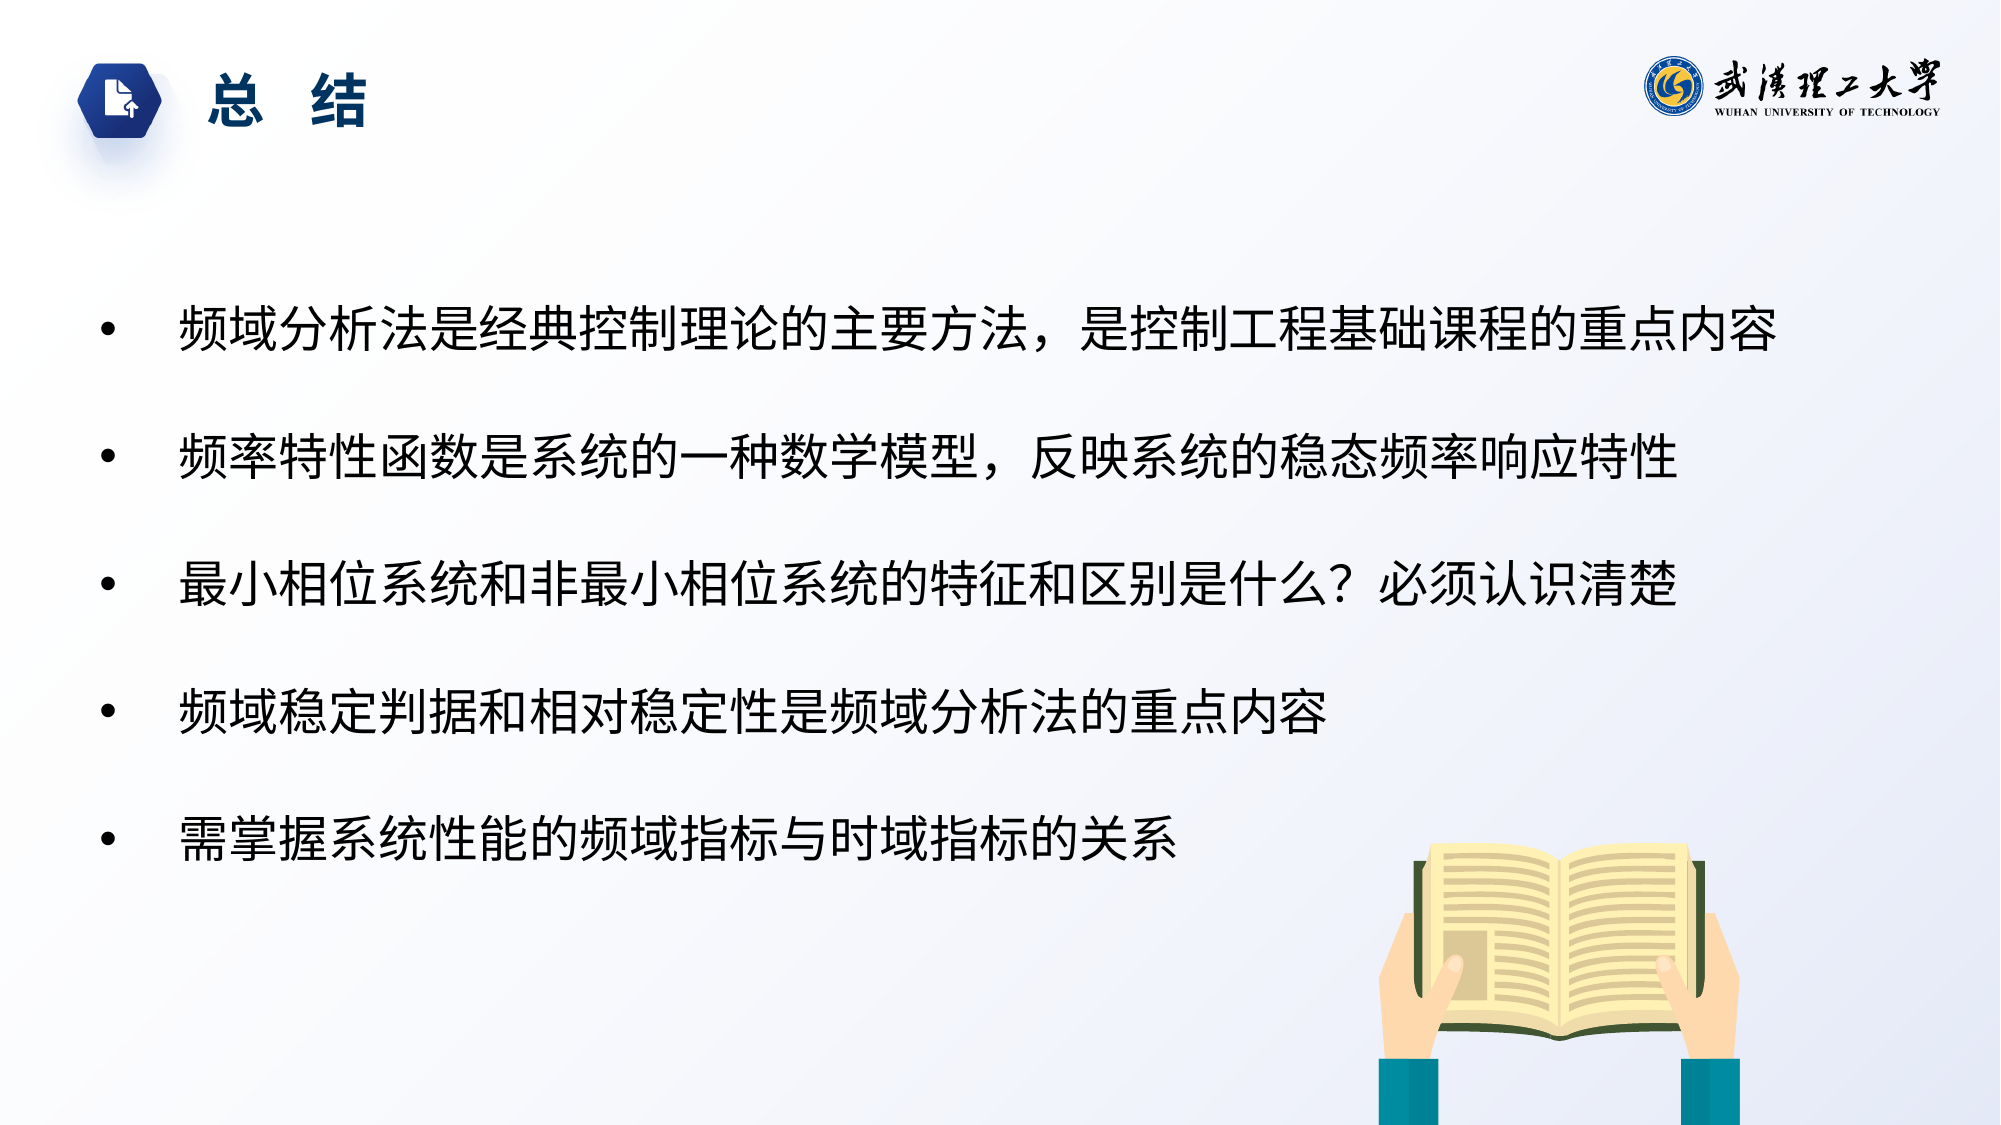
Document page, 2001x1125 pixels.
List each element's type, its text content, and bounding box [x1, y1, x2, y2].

picture [0, 0, 2000, 1125]
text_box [1378, 838, 1740, 1125]
list 总 结 [191, 56, 1624, 143]
text_box 频域分析法是经典控制理论的主要方法，是控制工程基础课程的重点内容 频率特性函数是系统的一种数学模型，反映系统的稳态频率响应特性 最小相位系统和非最小相位系统的特征和区别是什么？必须认识清楚 频域稳定判据和相对稳定性是频域分析法的重点内容 需掌握系统性能的频域指标与时域指标的关系 [84, 260, 1916, 876]
